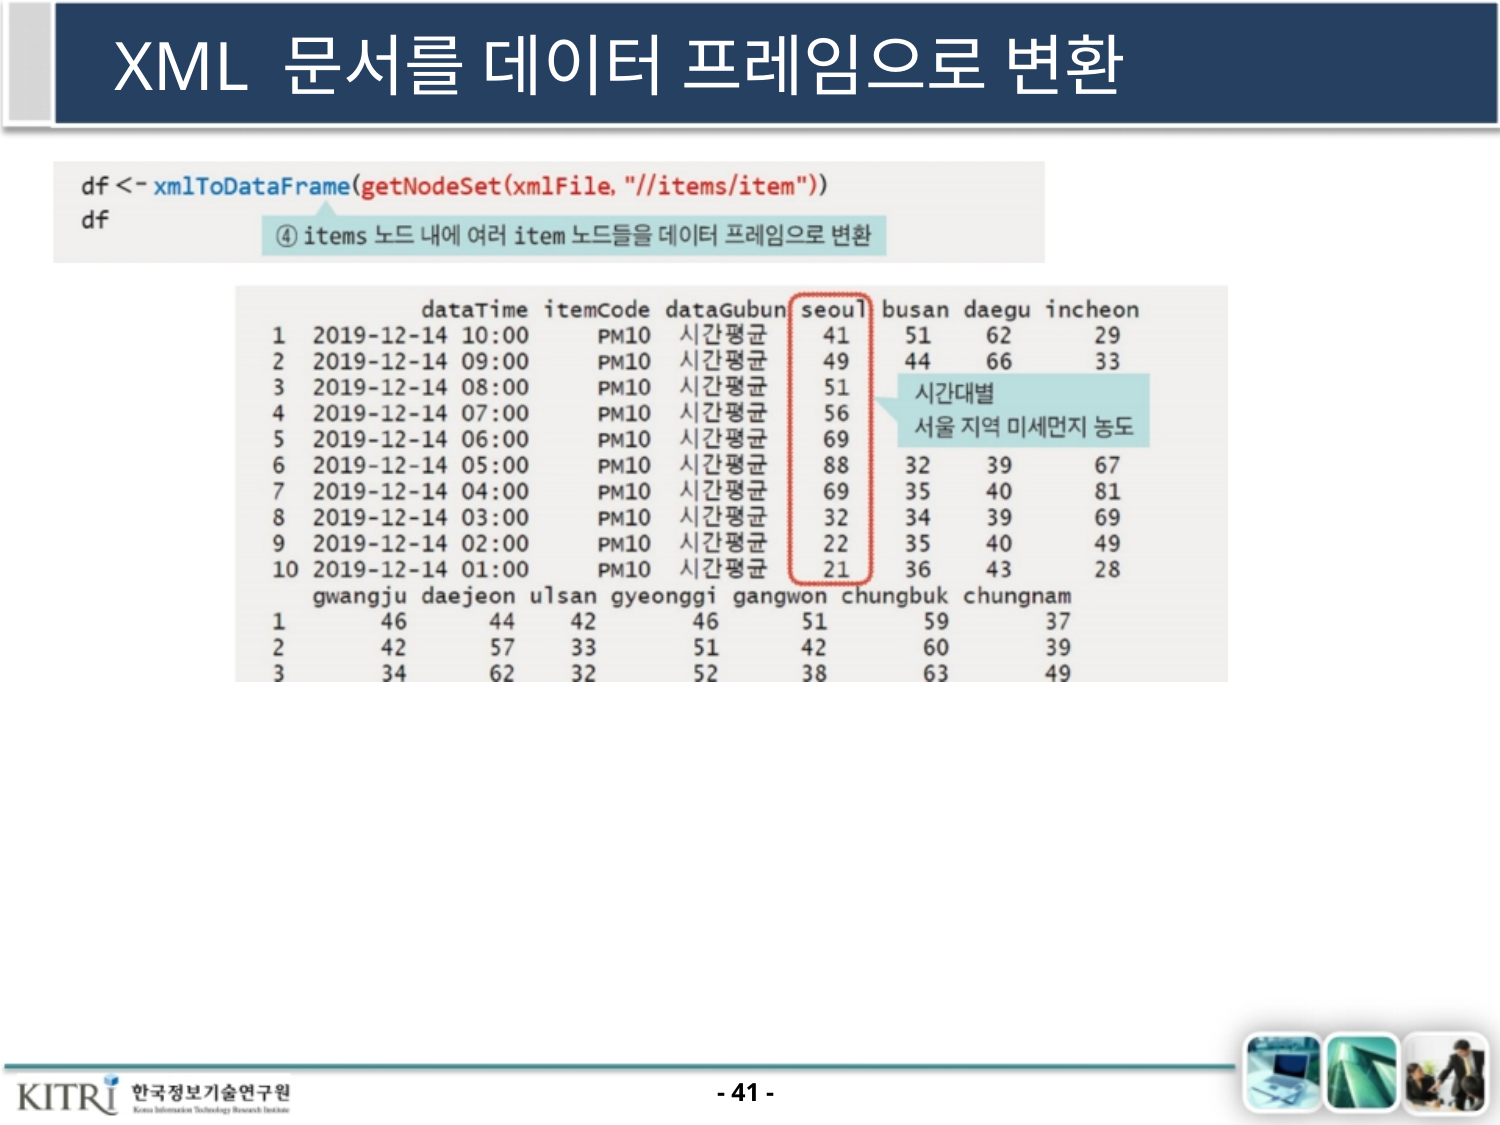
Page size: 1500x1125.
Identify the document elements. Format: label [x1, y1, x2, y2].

text_box [0, 151, 1500, 988]
picture [0, 989, 1500, 1125]
picture [0, 0, 1500, 144]
picture [51, 160, 1228, 682]
